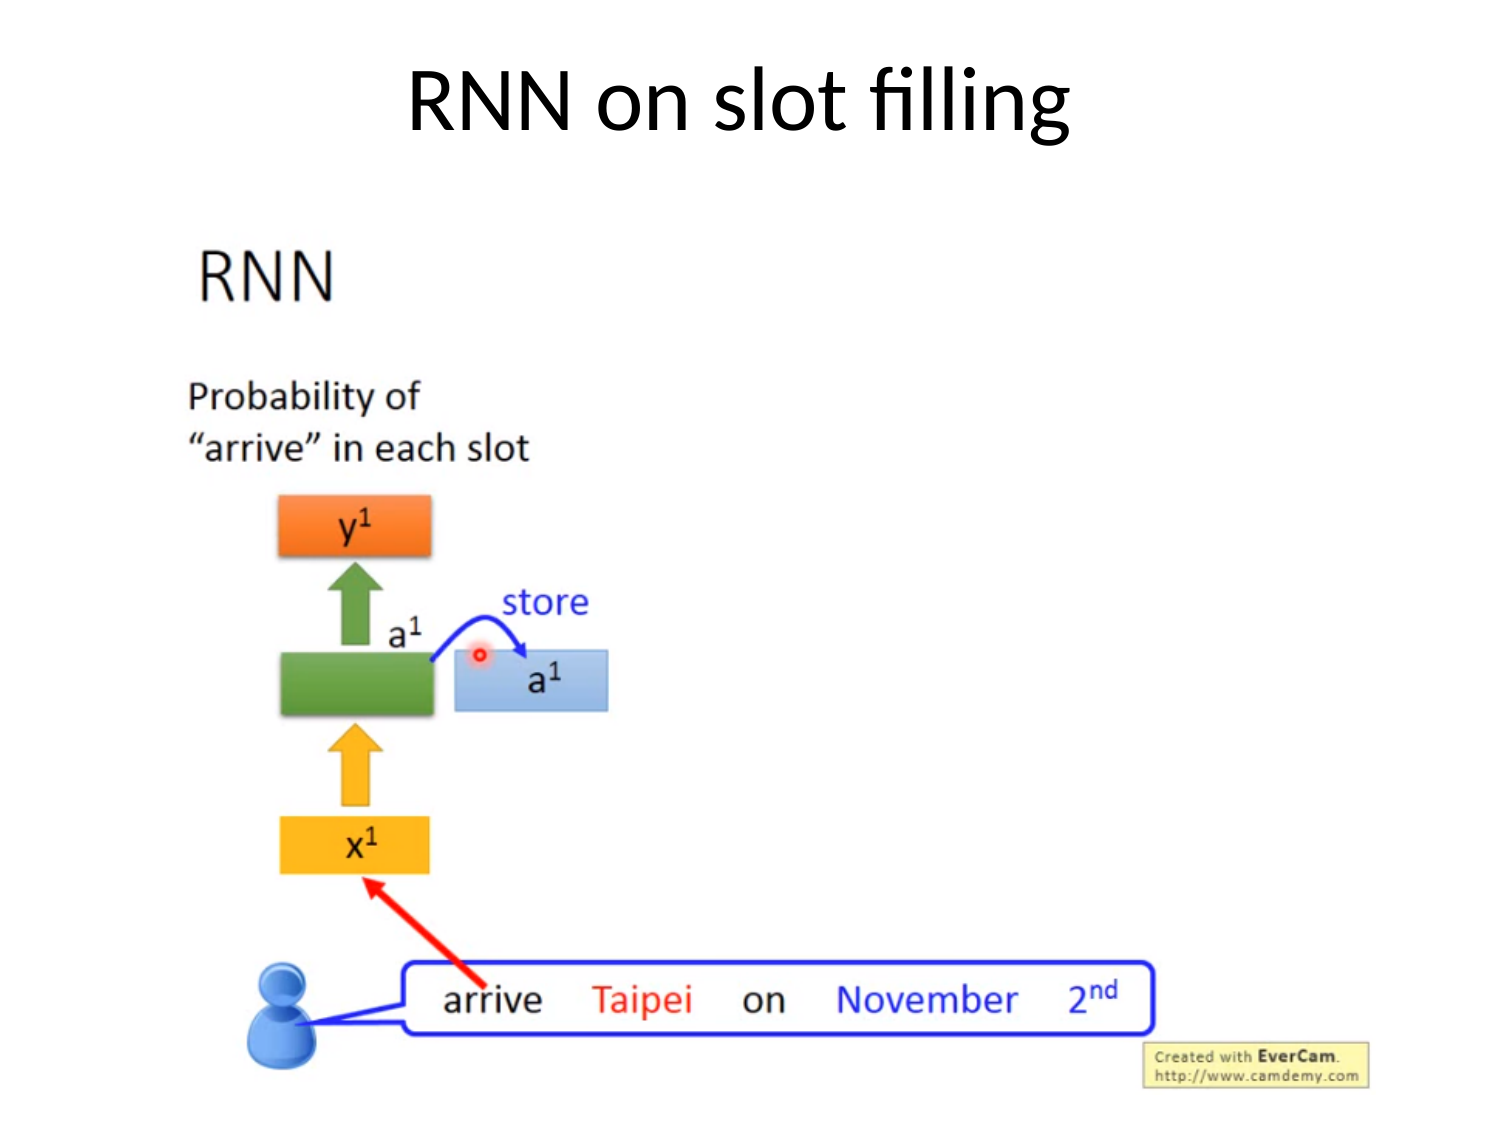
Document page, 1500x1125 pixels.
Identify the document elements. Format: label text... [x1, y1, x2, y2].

picture [159, 219, 1377, 1095]
title RNN on slot filling [64, 0, 1415, 188]
